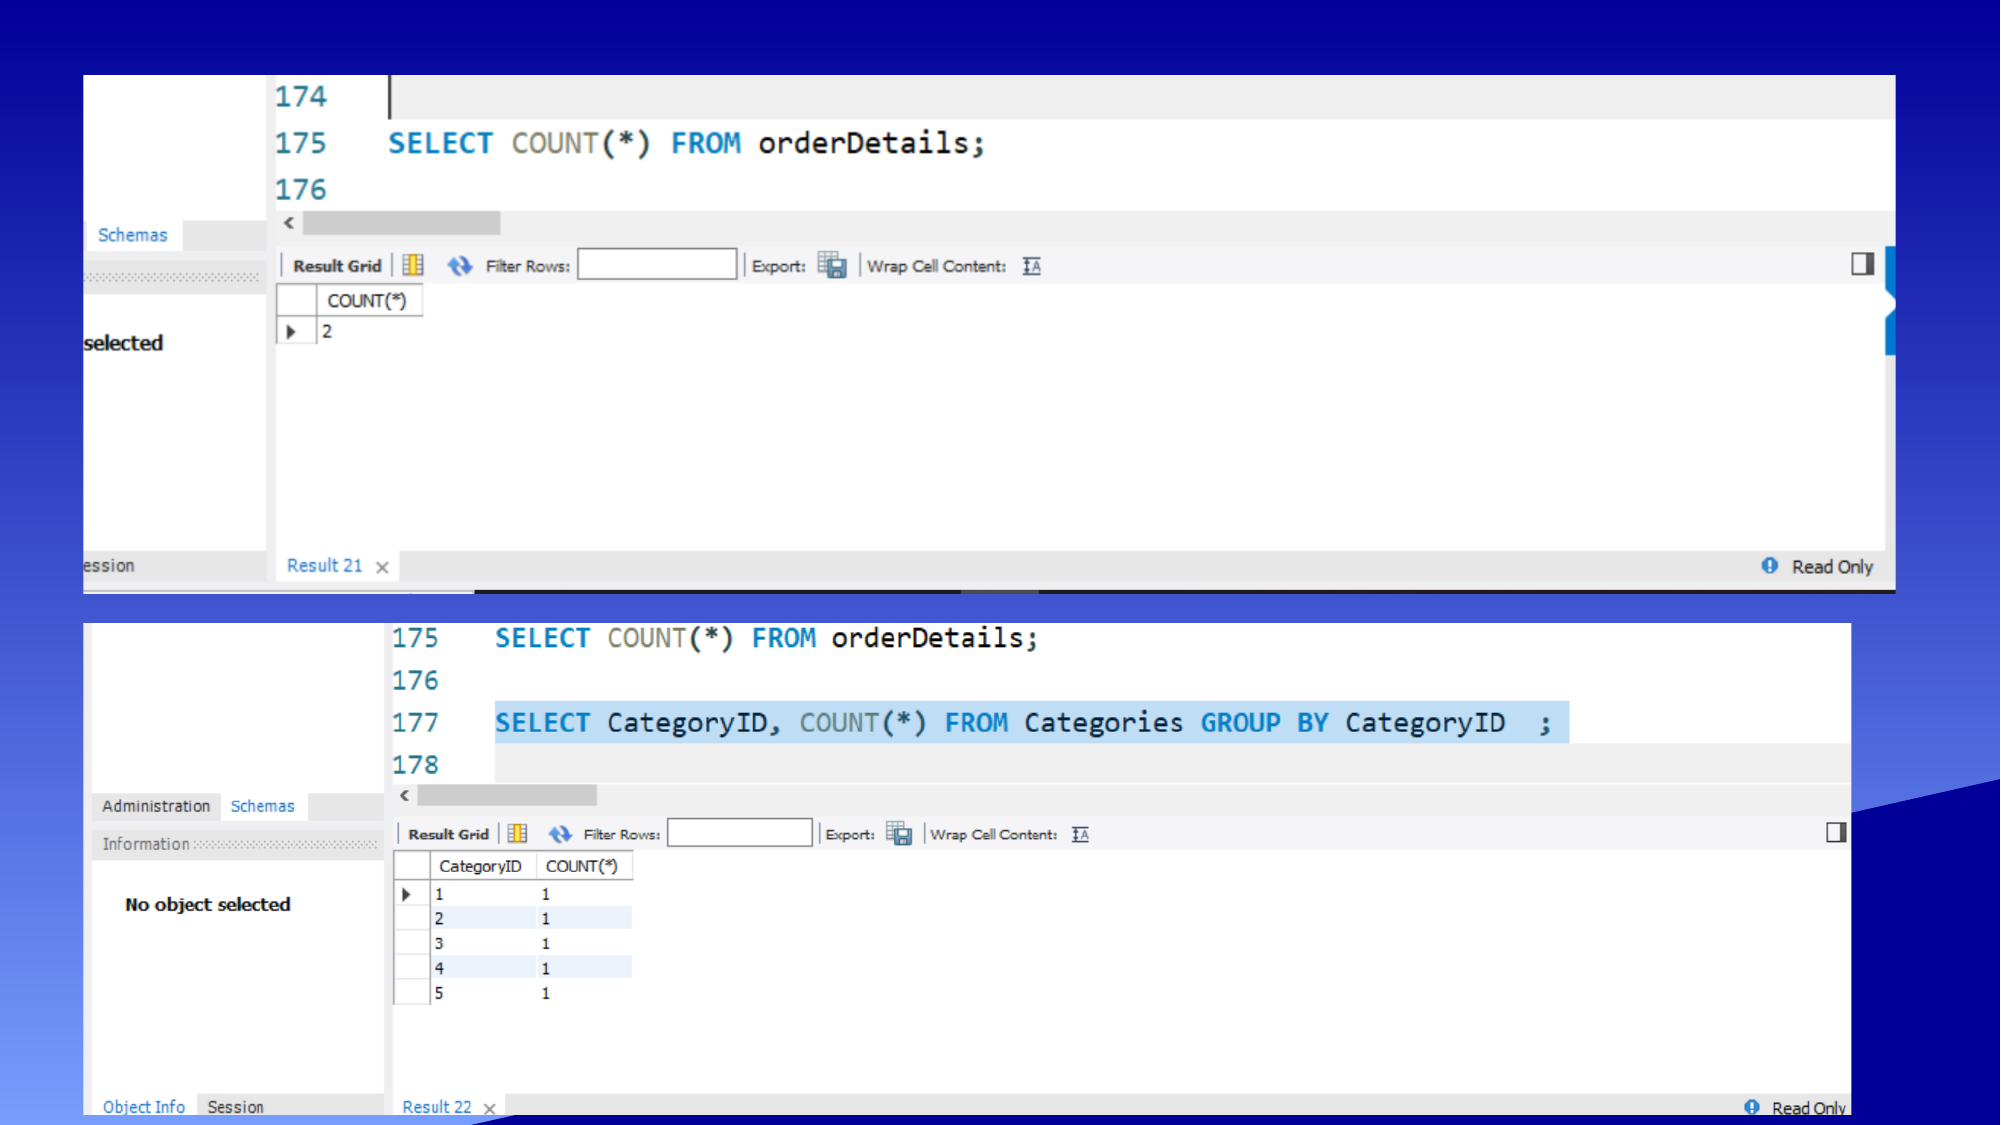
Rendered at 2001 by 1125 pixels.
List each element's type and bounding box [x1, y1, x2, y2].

picture [83, 623, 1852, 1115]
list [83, 74, 1896, 594]
